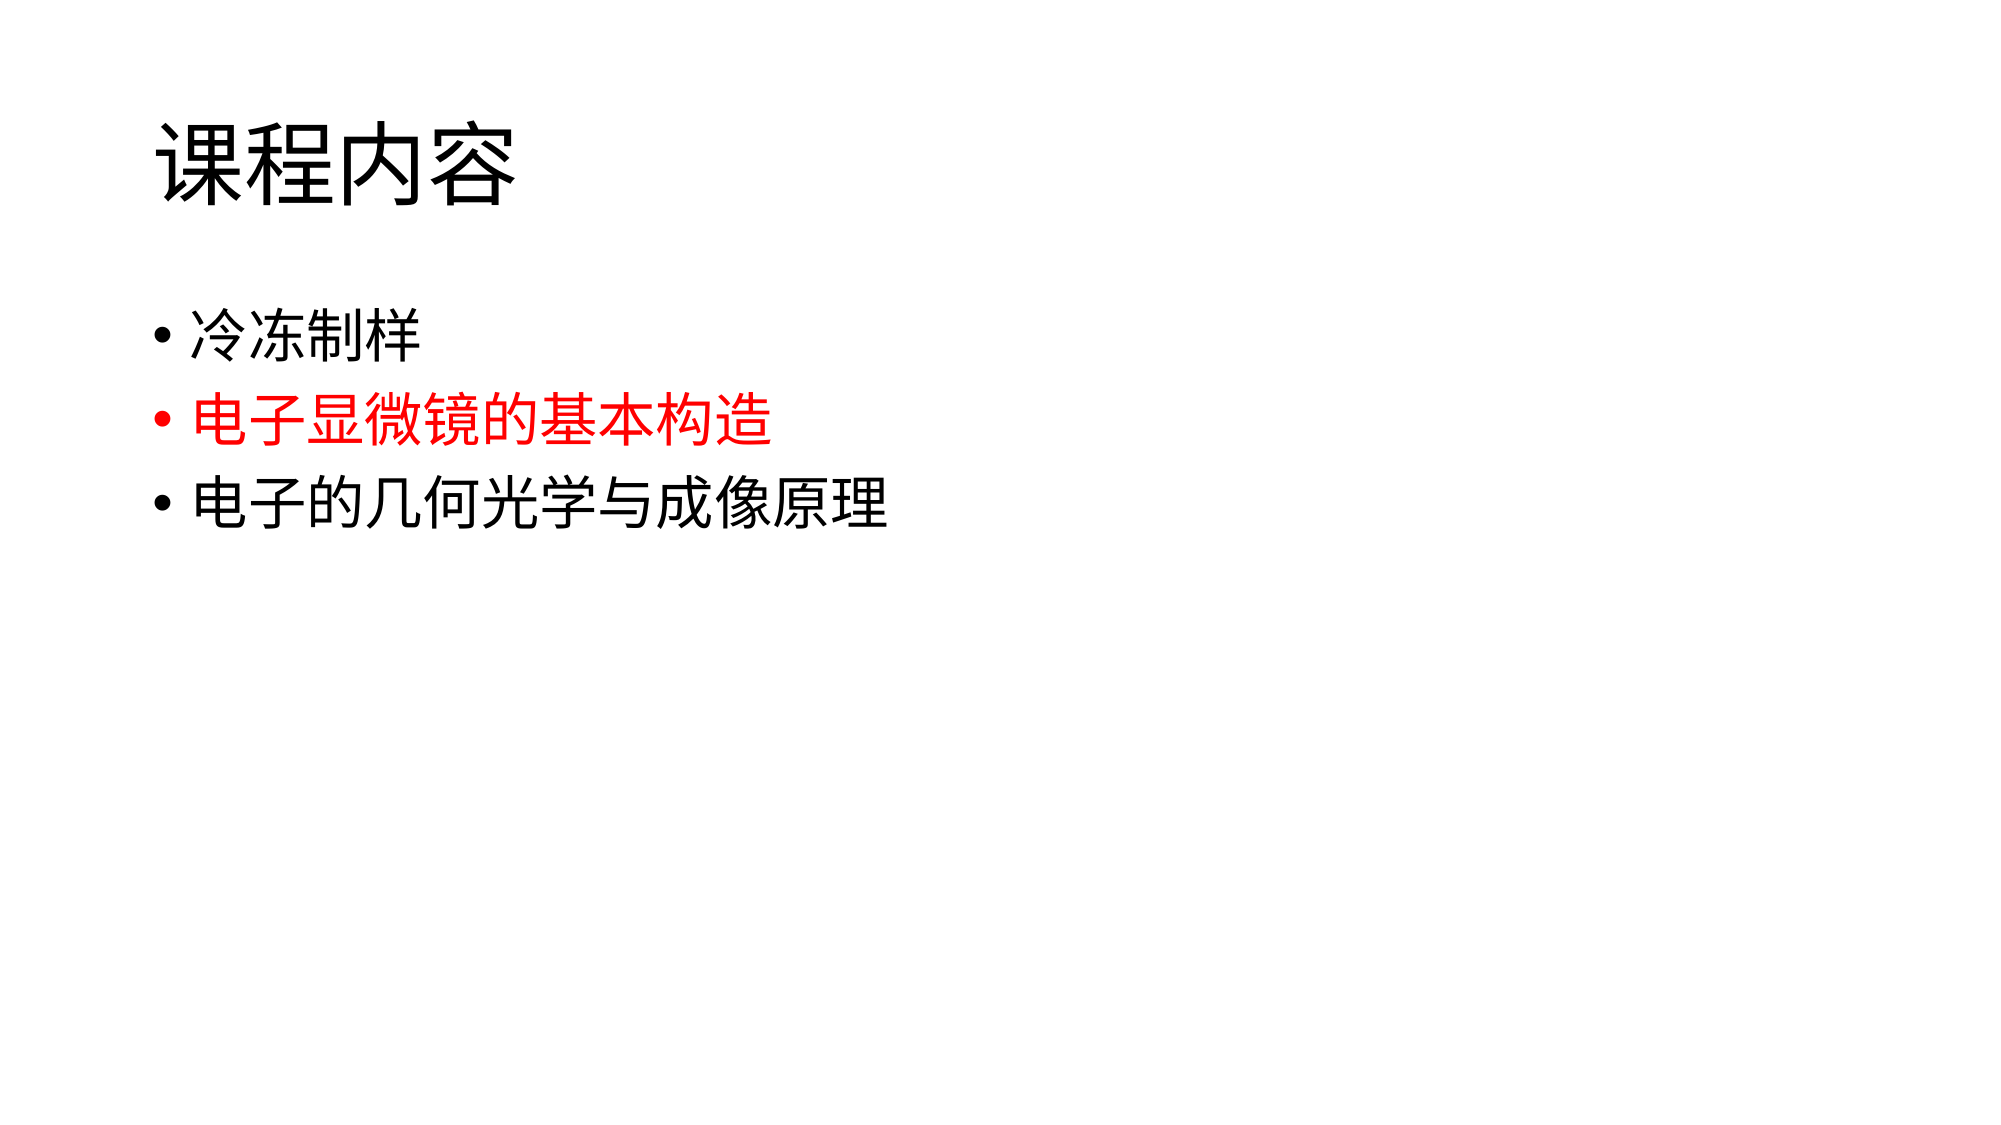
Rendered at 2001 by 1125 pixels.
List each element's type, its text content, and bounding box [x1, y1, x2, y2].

title 课程内容 [137, 59, 1863, 278]
list 冷冻制样 电子显微镜的基本构造 电子的几何光学与成像原理 [137, 299, 1863, 1014]
